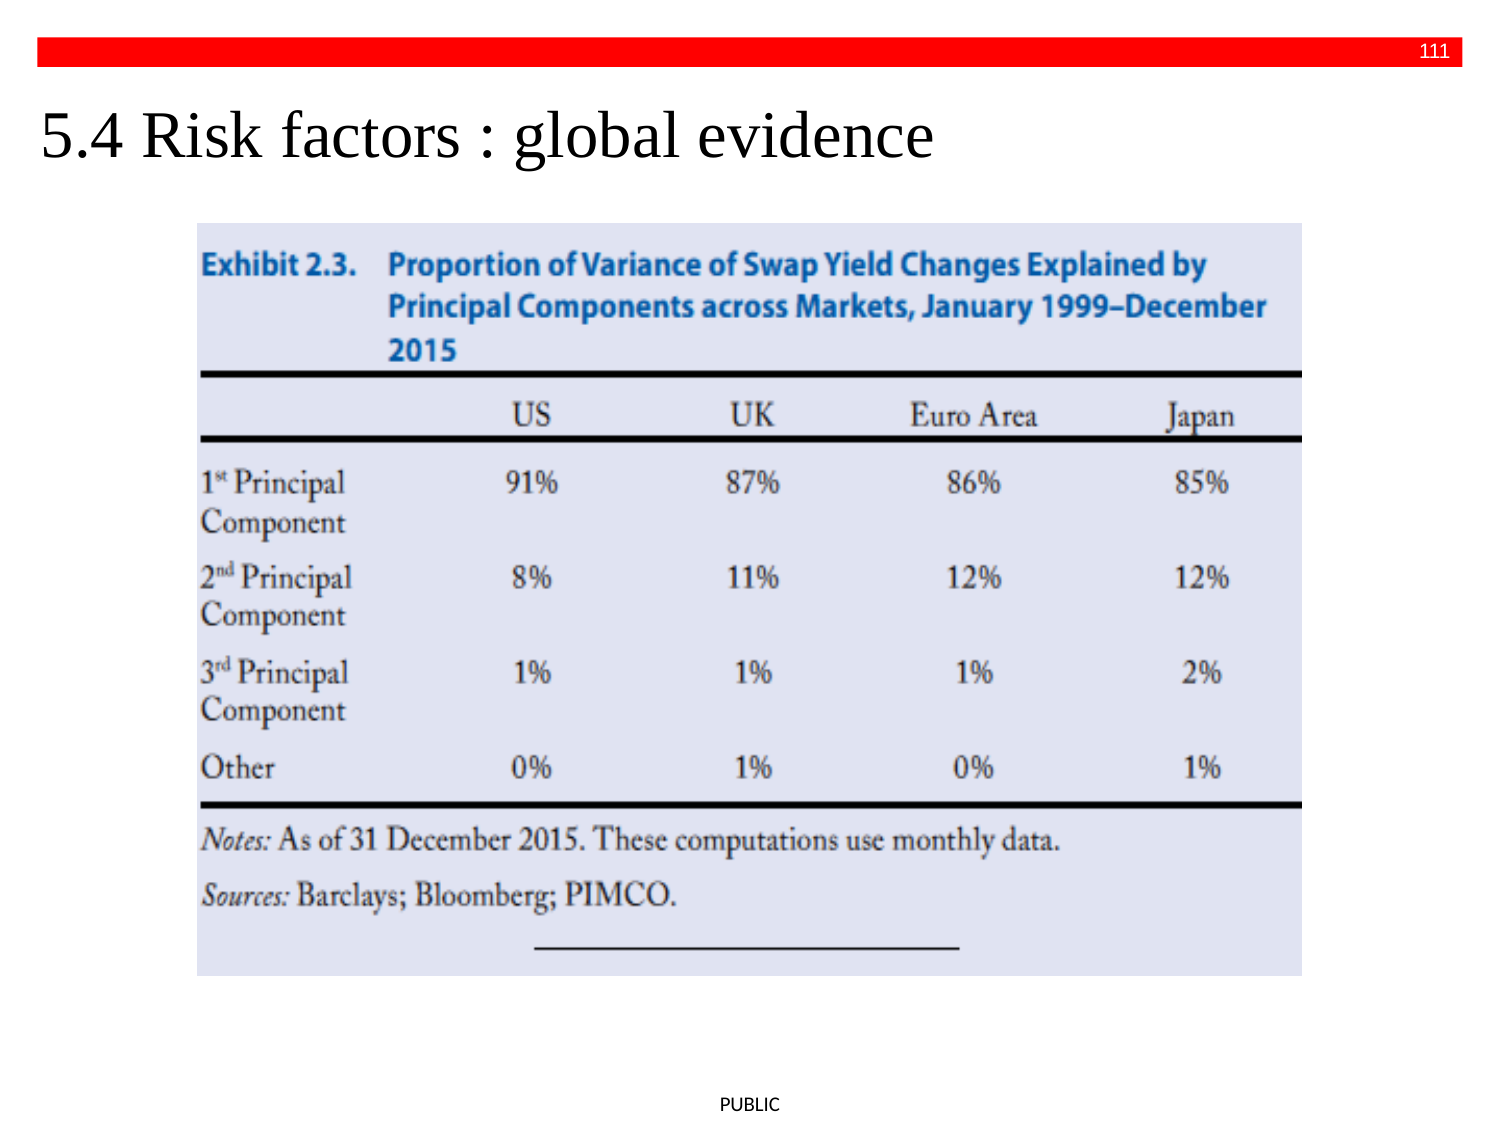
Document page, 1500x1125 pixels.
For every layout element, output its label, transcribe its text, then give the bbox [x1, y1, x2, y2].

picture [197, 223, 1303, 977]
text_box 5.4 Risk factors : global evidence [25, 83, 1500, 179]
footer [512, 1042, 988, 1103]
